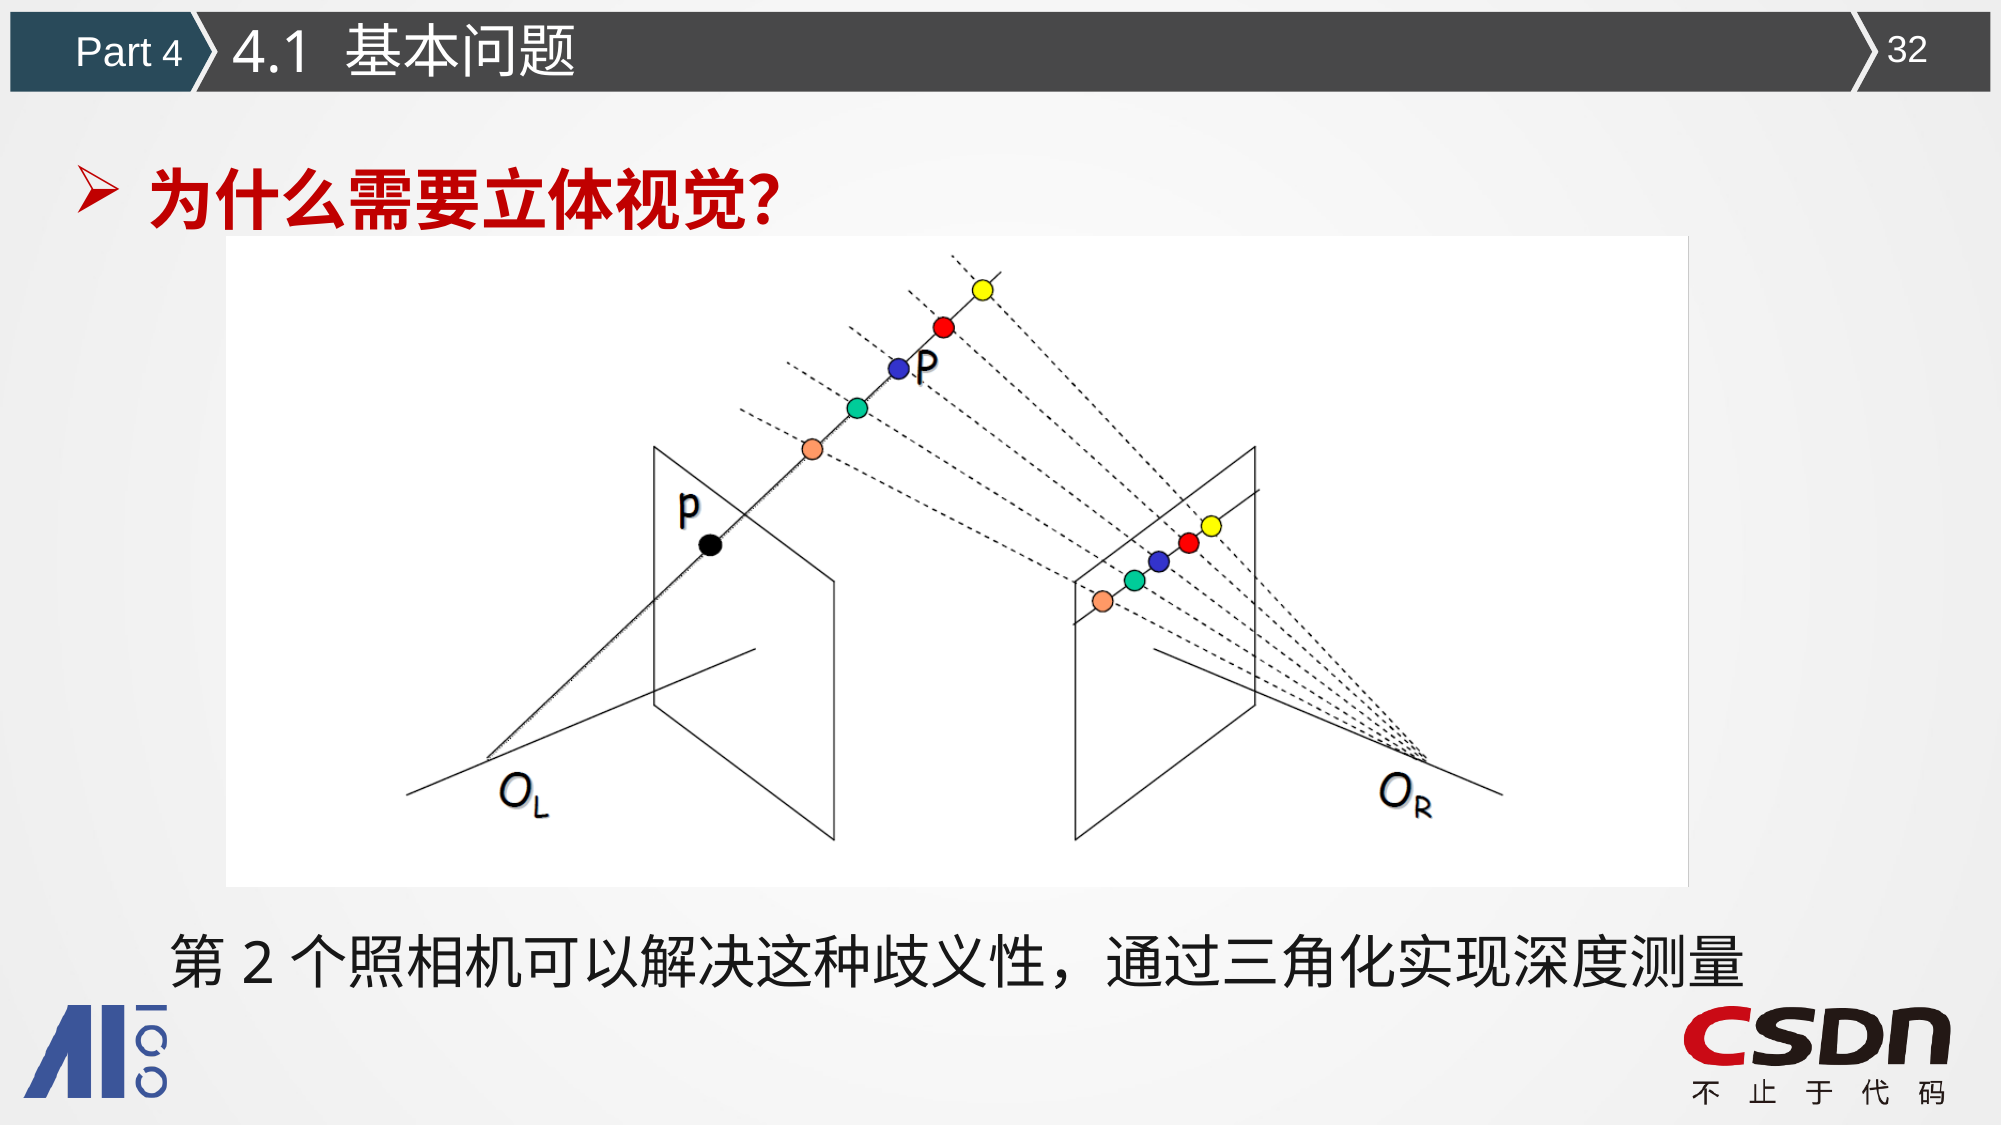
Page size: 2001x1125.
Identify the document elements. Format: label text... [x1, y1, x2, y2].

text_box [198, 26, 212, 78]
text_box 32 [1872, 17, 1984, 96]
text_box 为什么需要立体视觉？ [57, 90, 1866, 245]
text_box [196, 11, 218, 90]
text_box [1856, 11, 1991, 92]
text_box 4.1 基本问题 [218, 7, 1046, 90]
text_box 第2个照相机可以解决这种歧义性，通过三角化实现深度测量 [153, 857, 1761, 1063]
text_box [10, 11, 196, 92]
text_box Part 4 [22, 17, 198, 83]
text_box [1046, 11, 1872, 90]
picture [0, 0, 2001, 1125]
